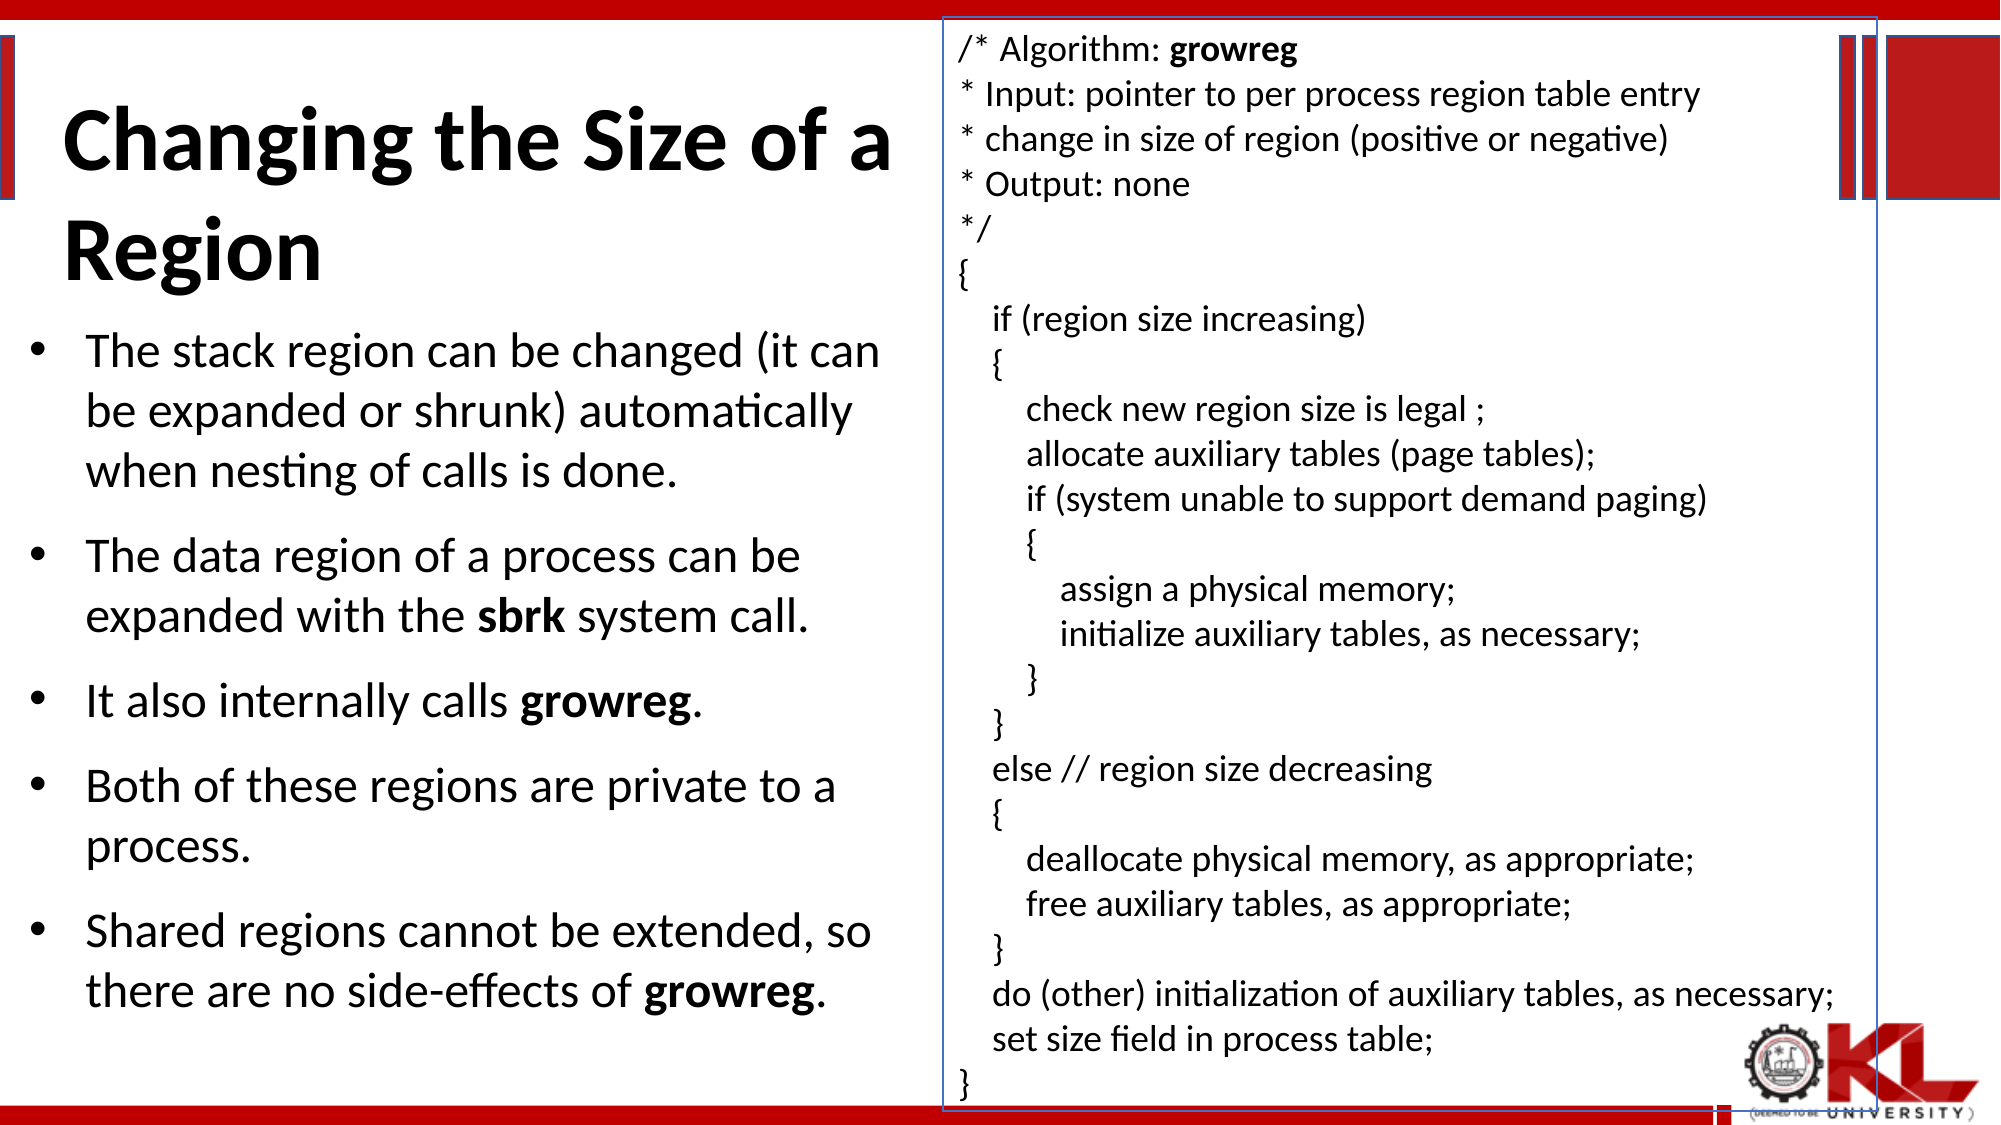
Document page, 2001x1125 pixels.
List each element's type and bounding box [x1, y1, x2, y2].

text_box [0, 0, 2000, 1125]
